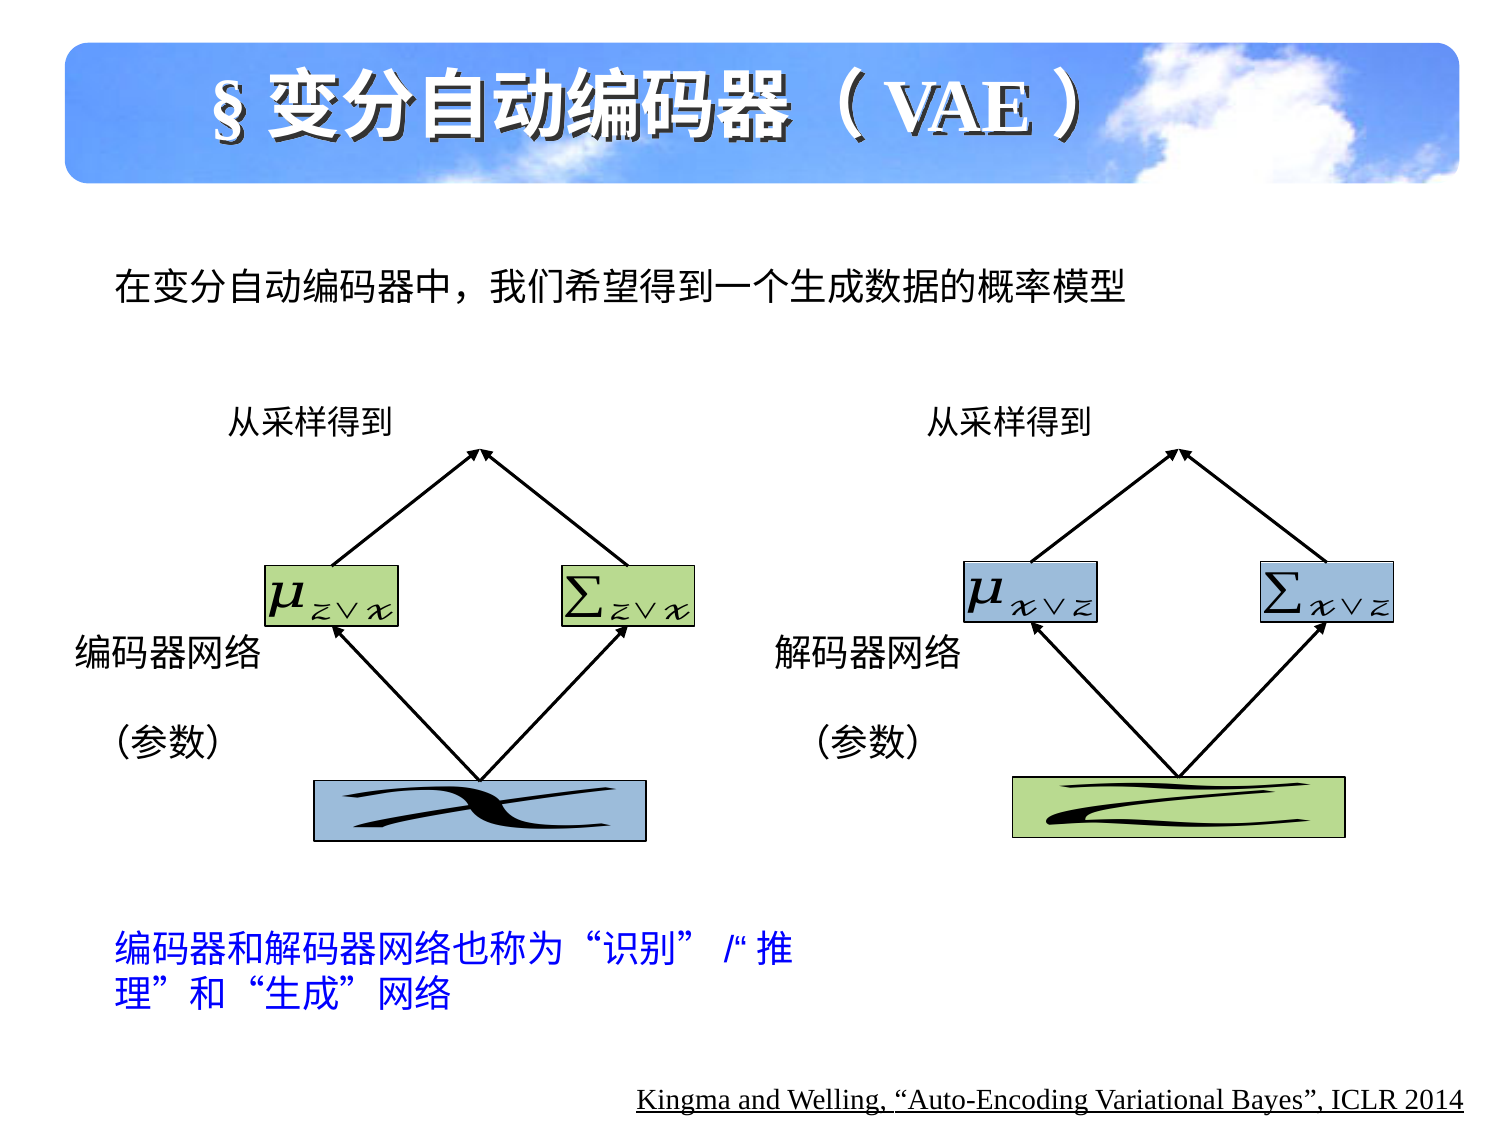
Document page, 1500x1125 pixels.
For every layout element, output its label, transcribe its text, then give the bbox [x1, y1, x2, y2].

picture [64, 42, 1460, 184]
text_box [331, 452, 471, 567]
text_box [479, 452, 629, 567]
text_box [1178, 621, 1328, 778]
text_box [1029, 621, 1170, 778]
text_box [1178, 453, 1328, 563]
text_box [331, 624, 471, 782]
text_box Kingma and Welling, “Auto-Encoding Variational Bayes”, ICLR 2014 [621, 1073, 1500, 1123]
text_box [1029, 453, 1170, 563]
text_box 编码器和解码器网络也称为“识别”/“推理”和“生成”网络 [100, 917, 851, 1023]
text_box 在变分自动编码器中，我们希望得到一个生成数据的概率模型 [100, 255, 1365, 315]
title §变分自动编码器（VAE） [194, 42, 1408, 161]
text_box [479, 624, 629, 782]
